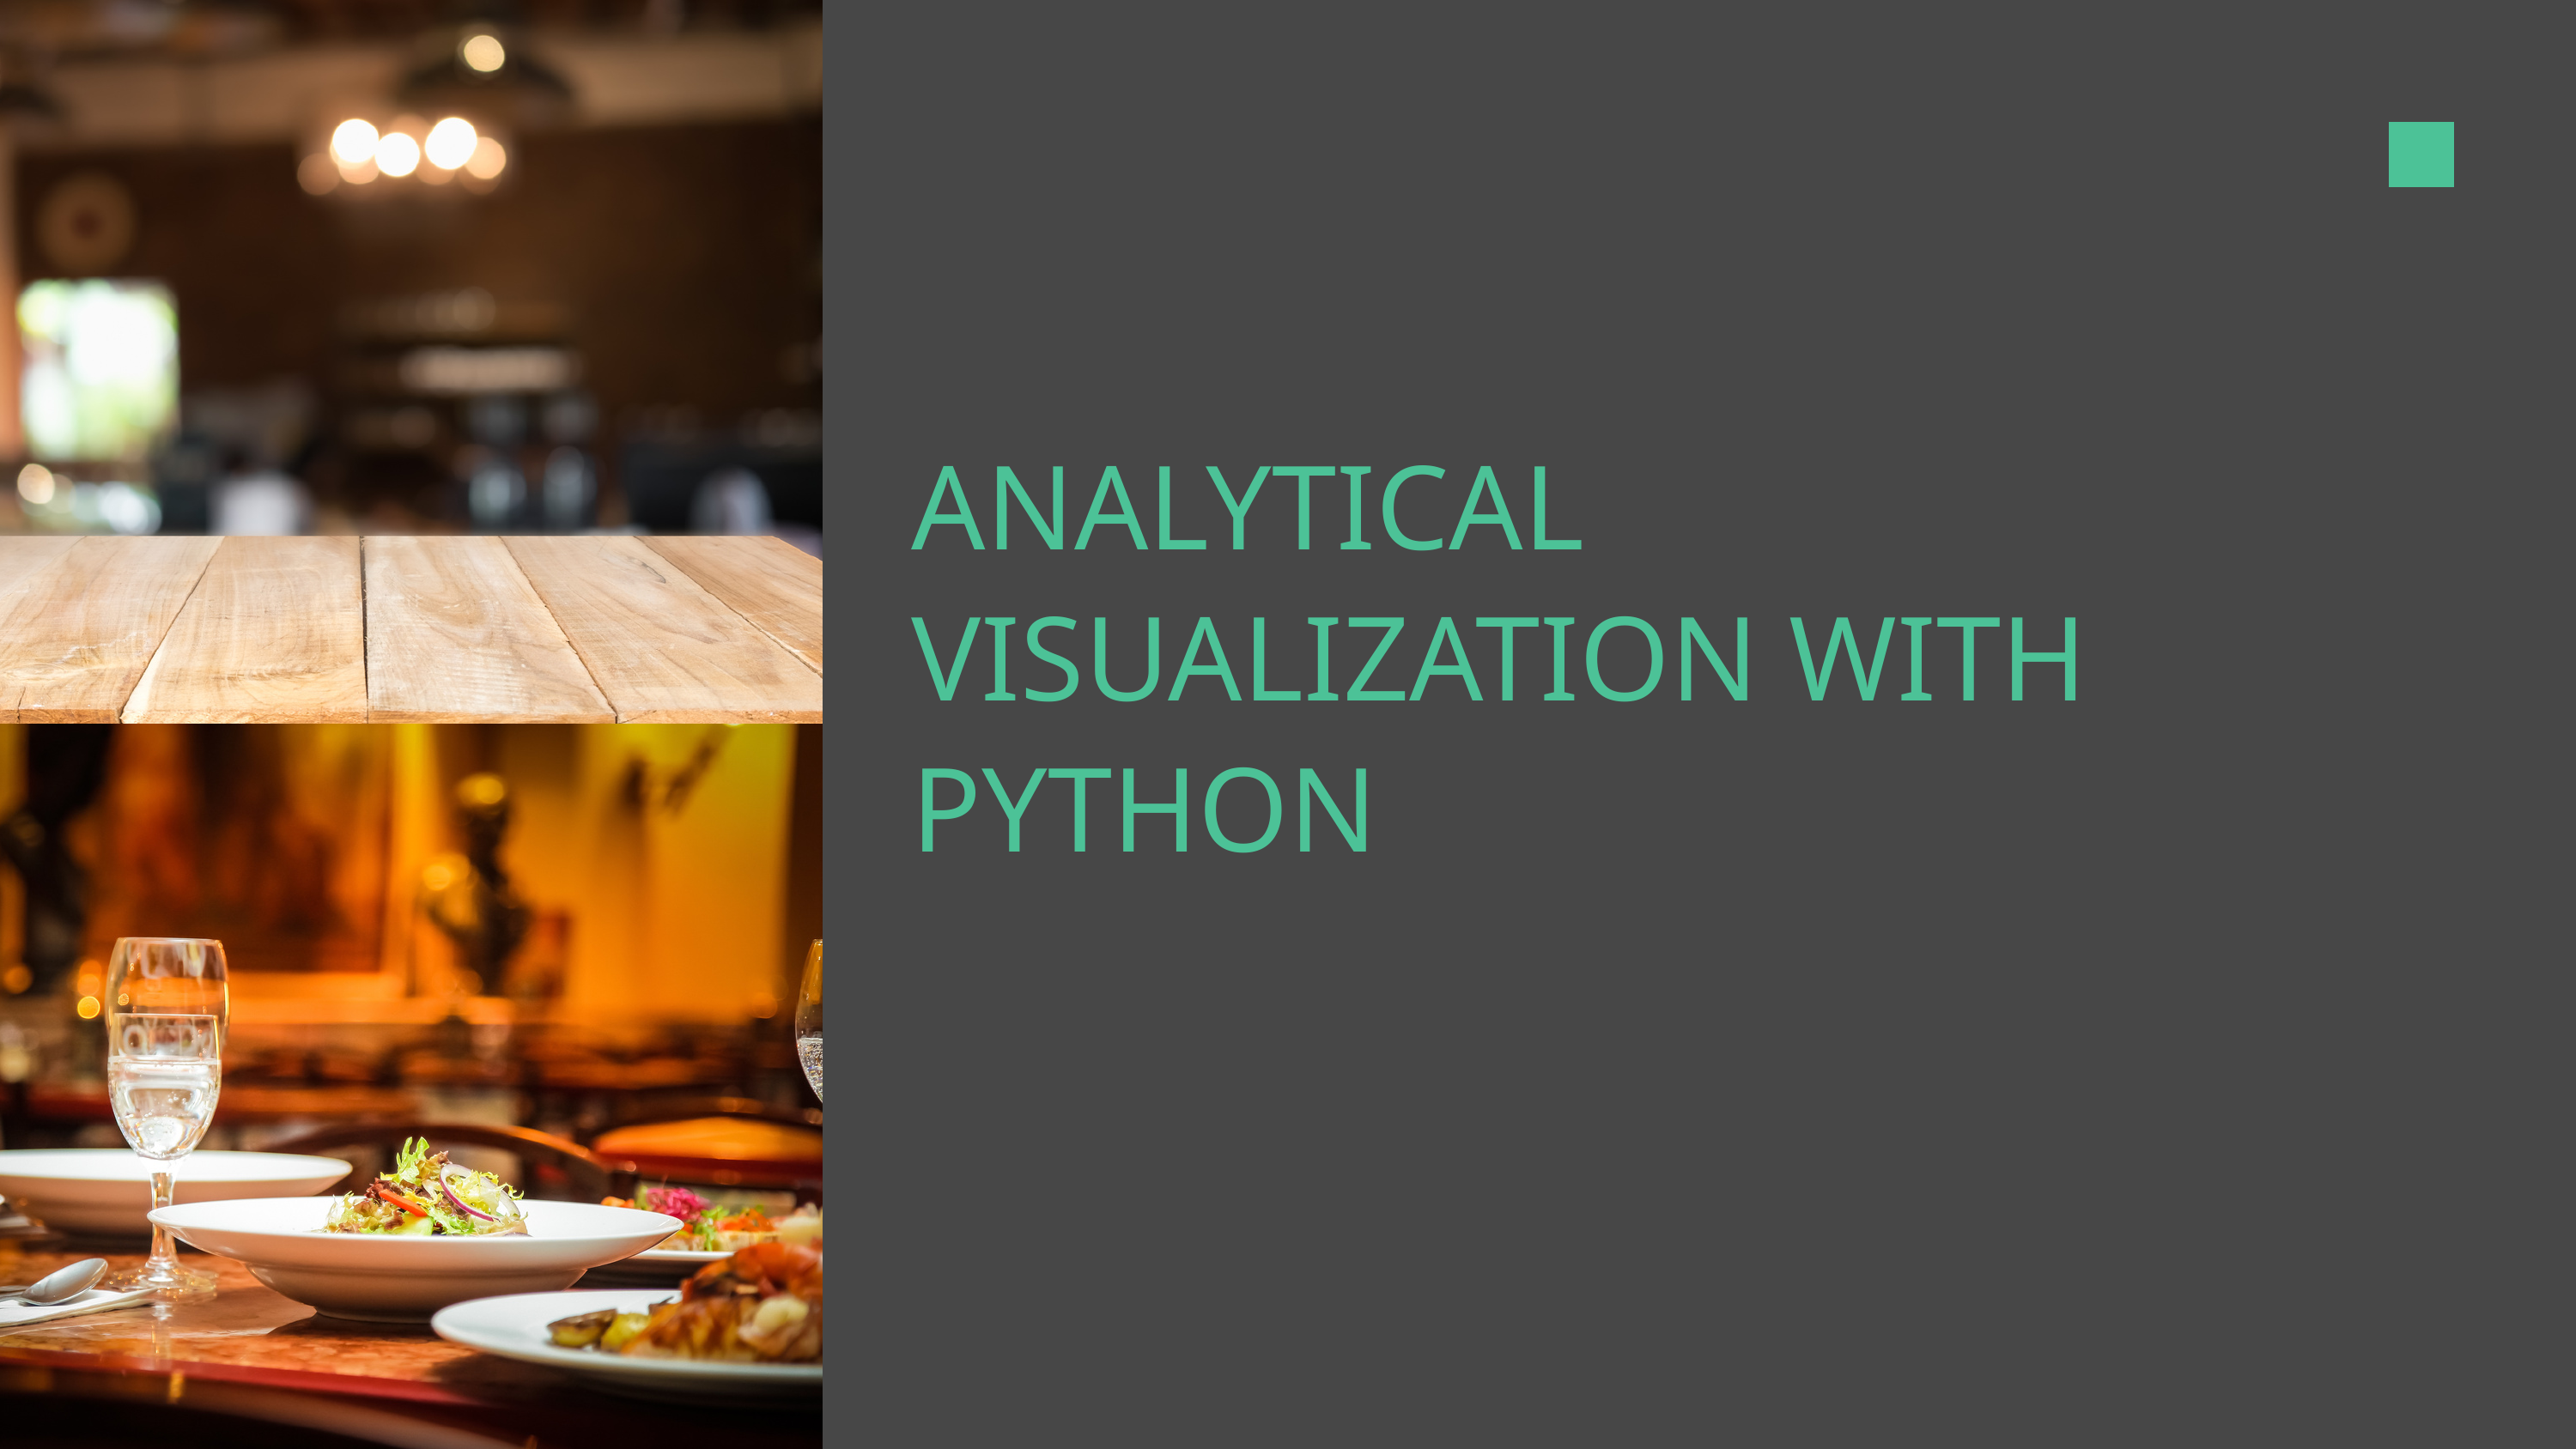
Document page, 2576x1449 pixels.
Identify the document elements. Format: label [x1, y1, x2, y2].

text_box [2388, 121, 2455, 188]
text_box [911, 428, 2422, 1011]
text_box [0, 0, 823, 1449]
